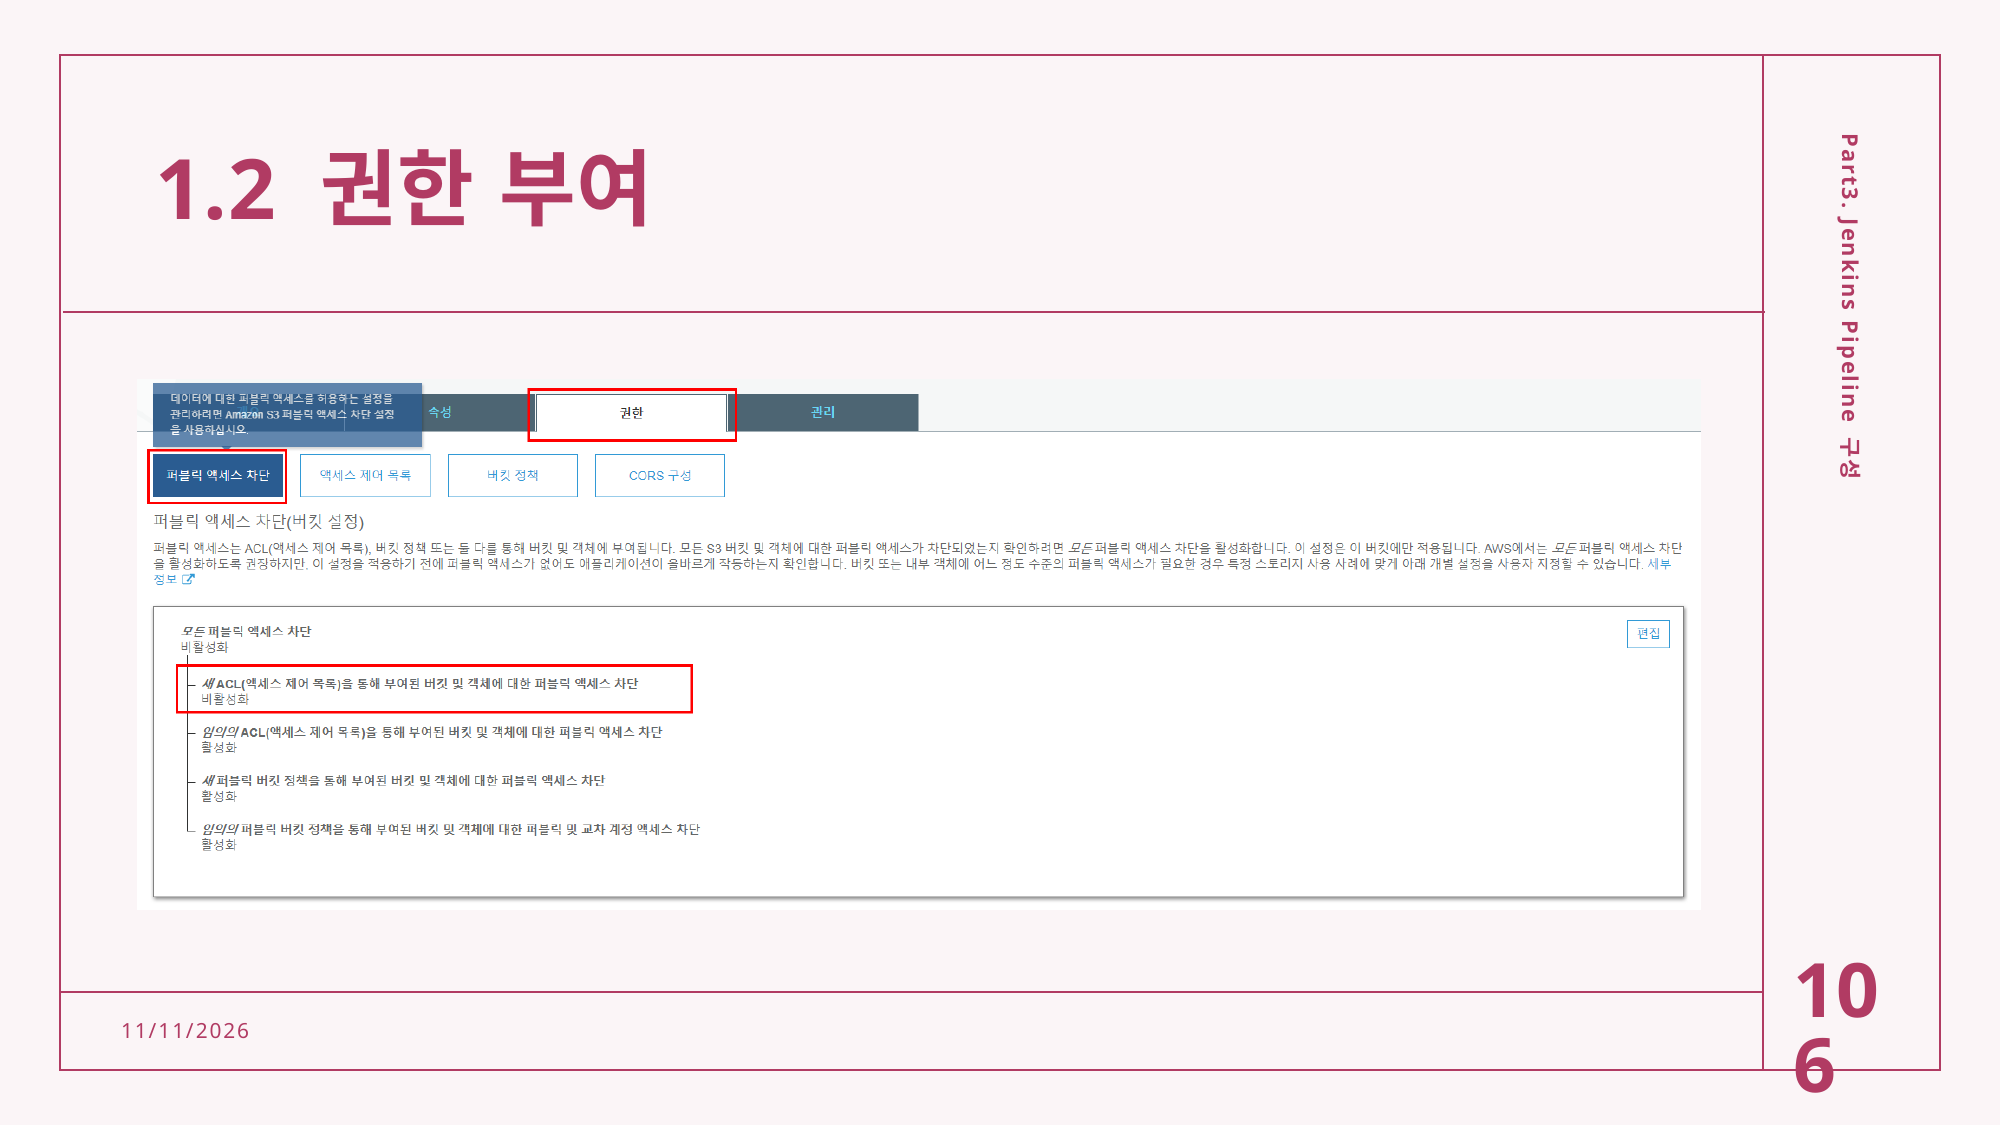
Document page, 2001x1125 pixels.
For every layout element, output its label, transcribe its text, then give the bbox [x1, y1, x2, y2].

footer Part3. Jenkins Pipeline 구성 [1822, 115, 1883, 791]
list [137, 379, 1701, 910]
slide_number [103, 1007, 621, 1055]
title 1.2 권한 부여 [137, 89, 1701, 294]
slide_number 106 [1775, 930, 1932, 1055]
